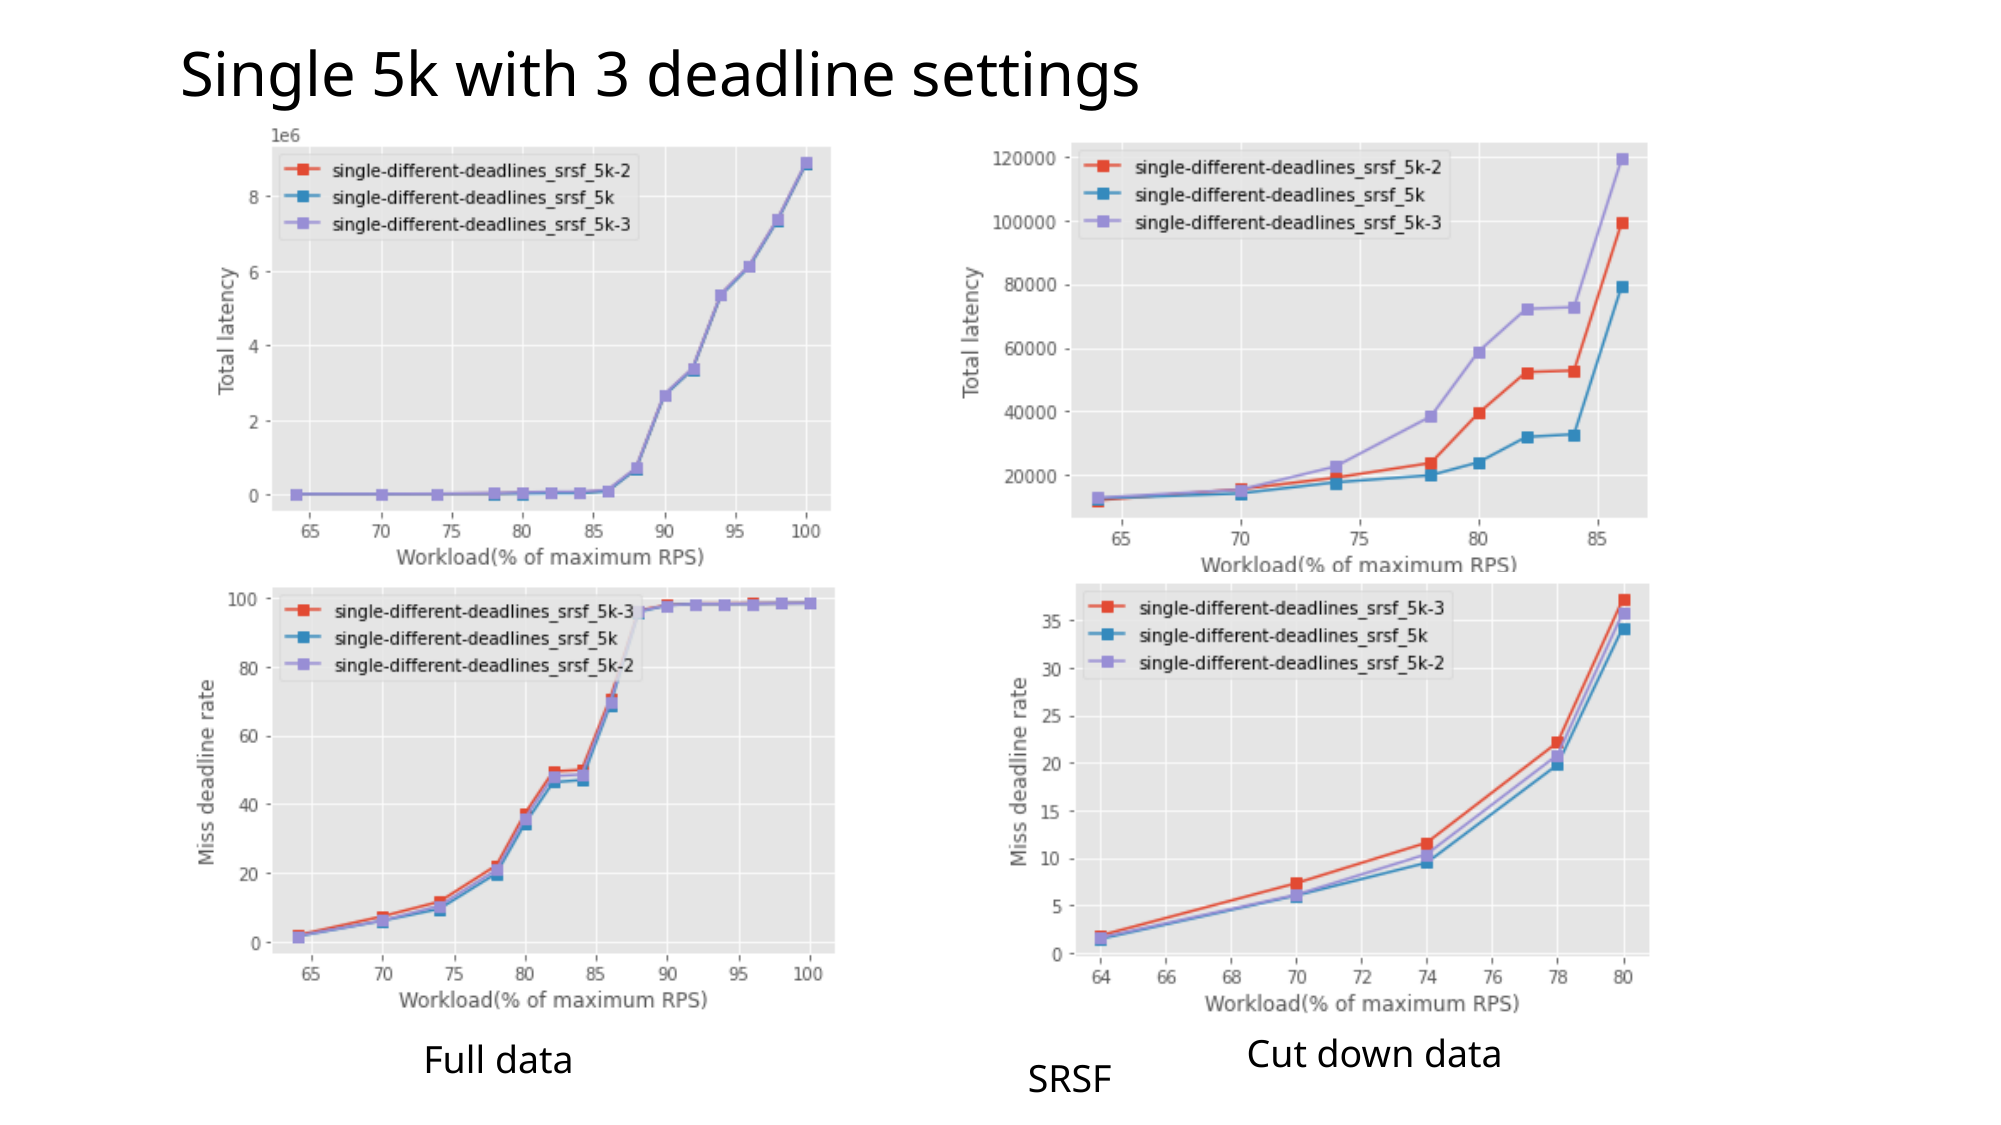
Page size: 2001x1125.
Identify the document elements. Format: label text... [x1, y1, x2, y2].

title Single 5k with 3 deadline settings [165, 35, 1890, 118]
text_box Cut down data [1231, 1027, 1646, 1083]
text_box Full data [408, 1028, 823, 1089]
picture [951, 131, 1660, 1027]
text_box SRSF [1013, 1047, 1162, 1108]
picture [187, 117, 847, 1023]
